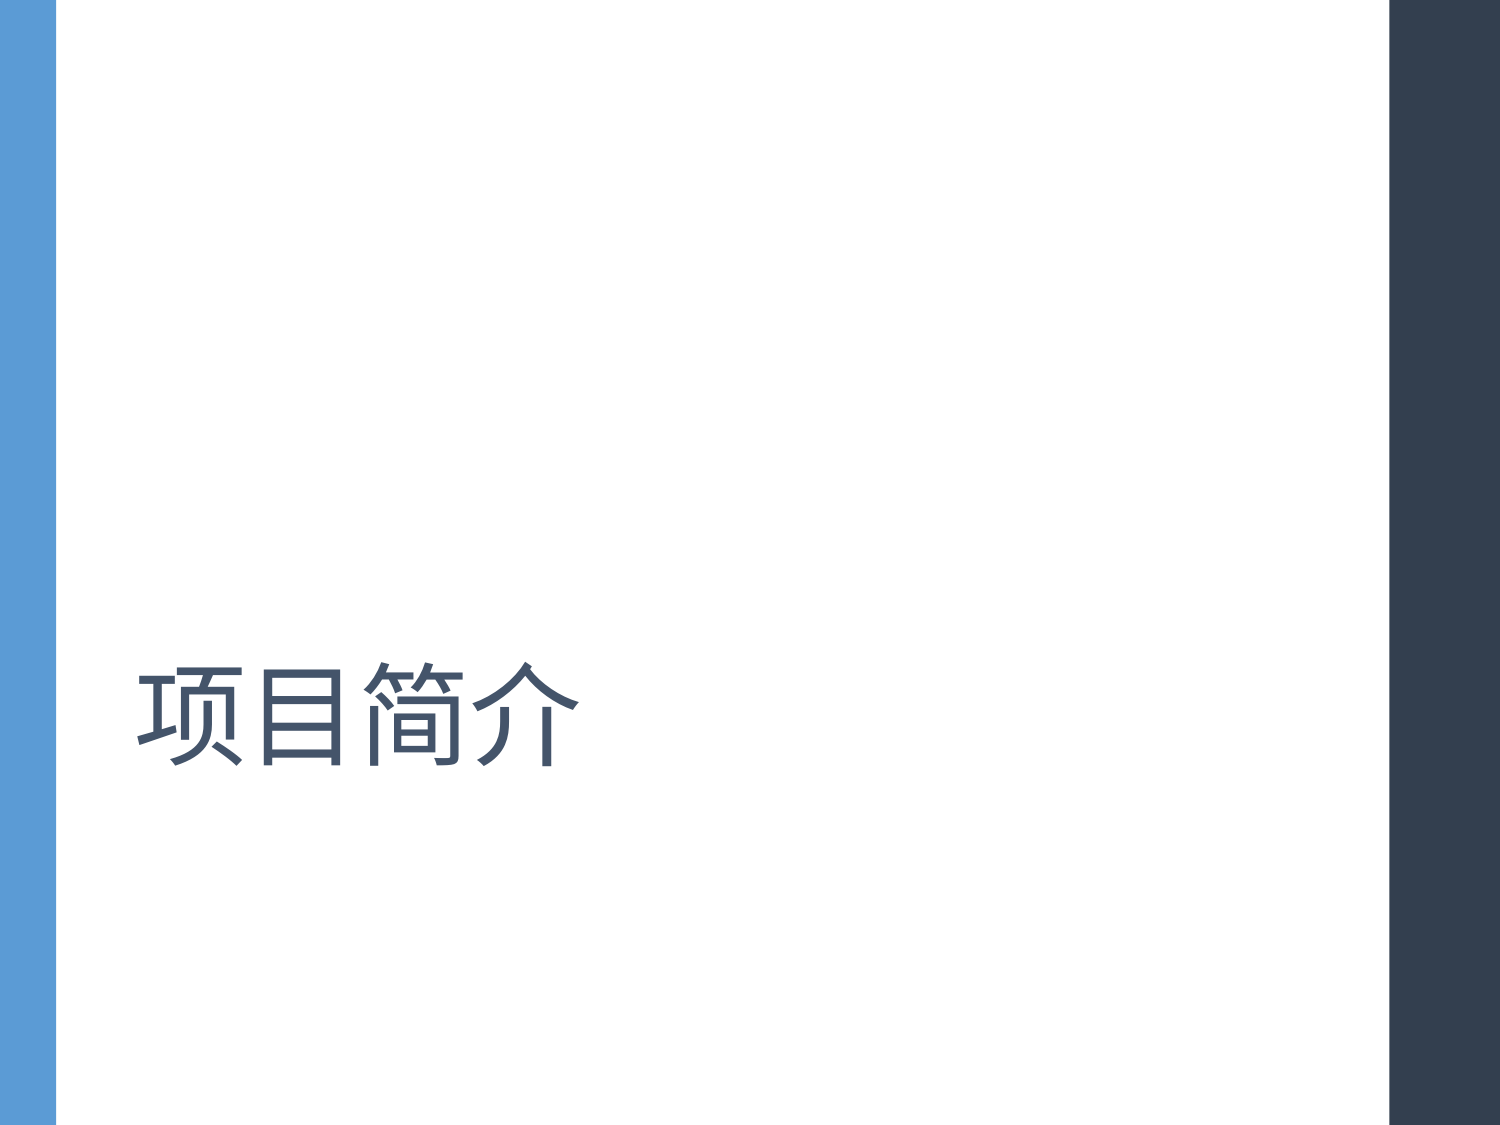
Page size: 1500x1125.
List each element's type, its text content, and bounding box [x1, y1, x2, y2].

title 项目简介 [119, 124, 1314, 788]
slide_number [1389, 1022, 1500, 1120]
